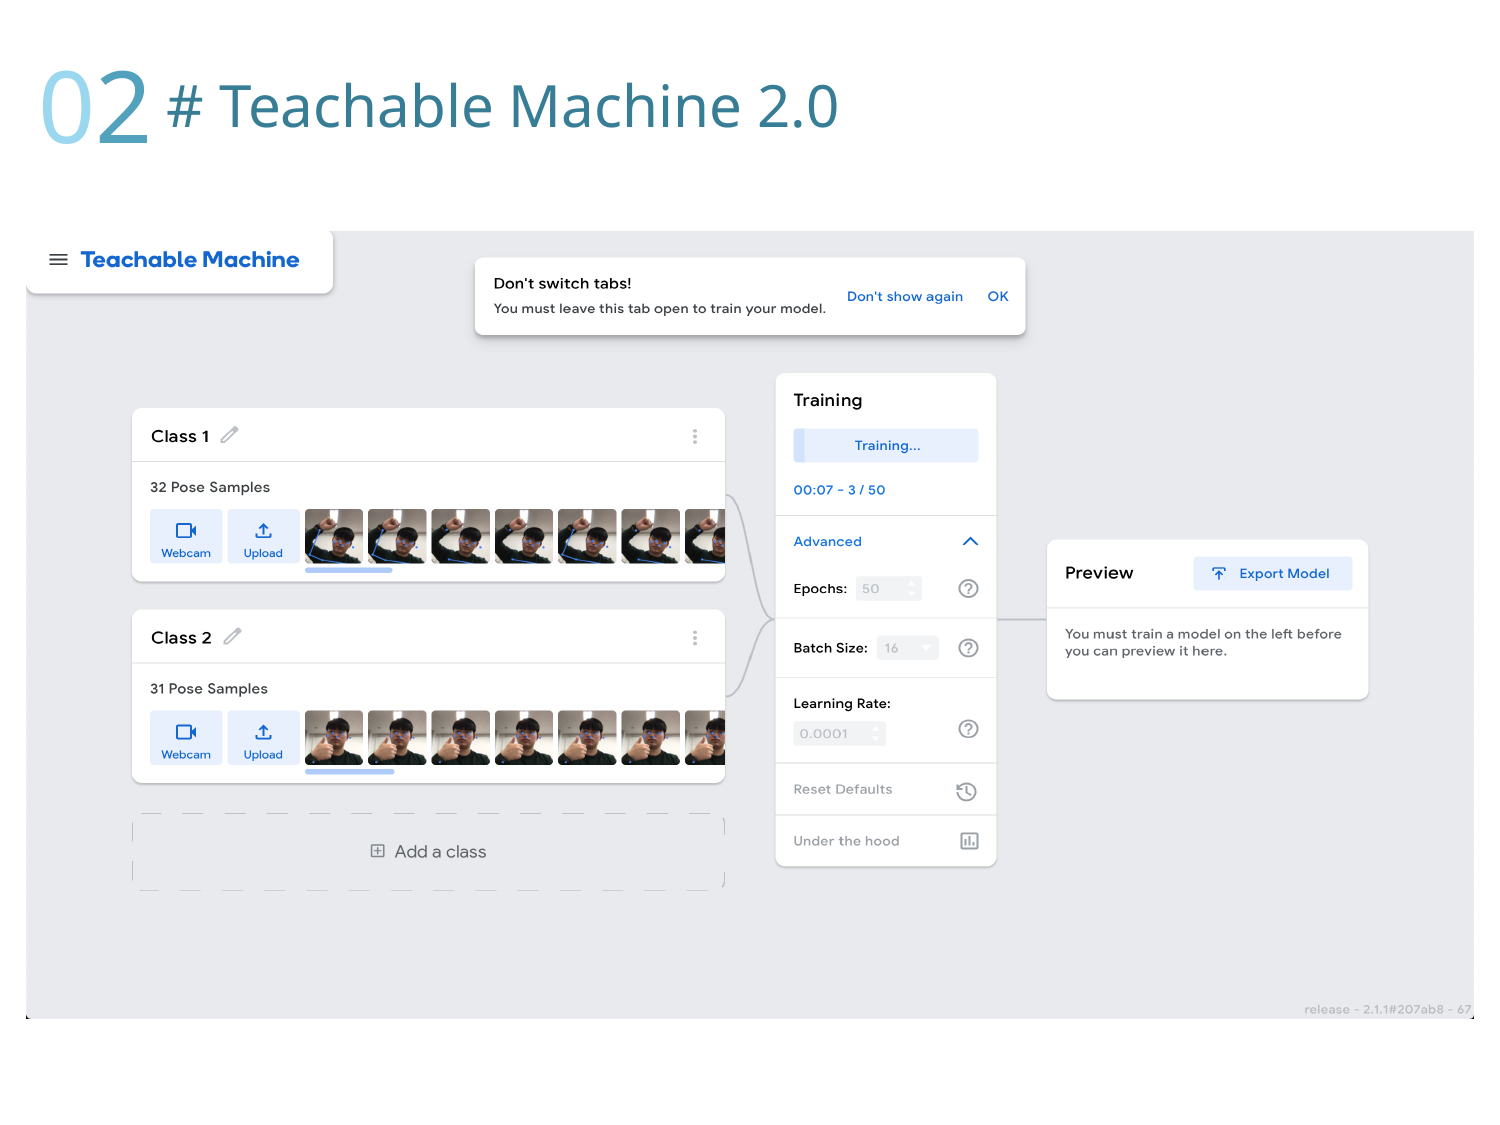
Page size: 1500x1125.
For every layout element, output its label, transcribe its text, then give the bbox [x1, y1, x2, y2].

text_box 02 [23, 36, 201, 172]
picture [26, 231, 1474, 1019]
text_box # Teachable Machine 2.0 [152, 61, 1103, 147]
